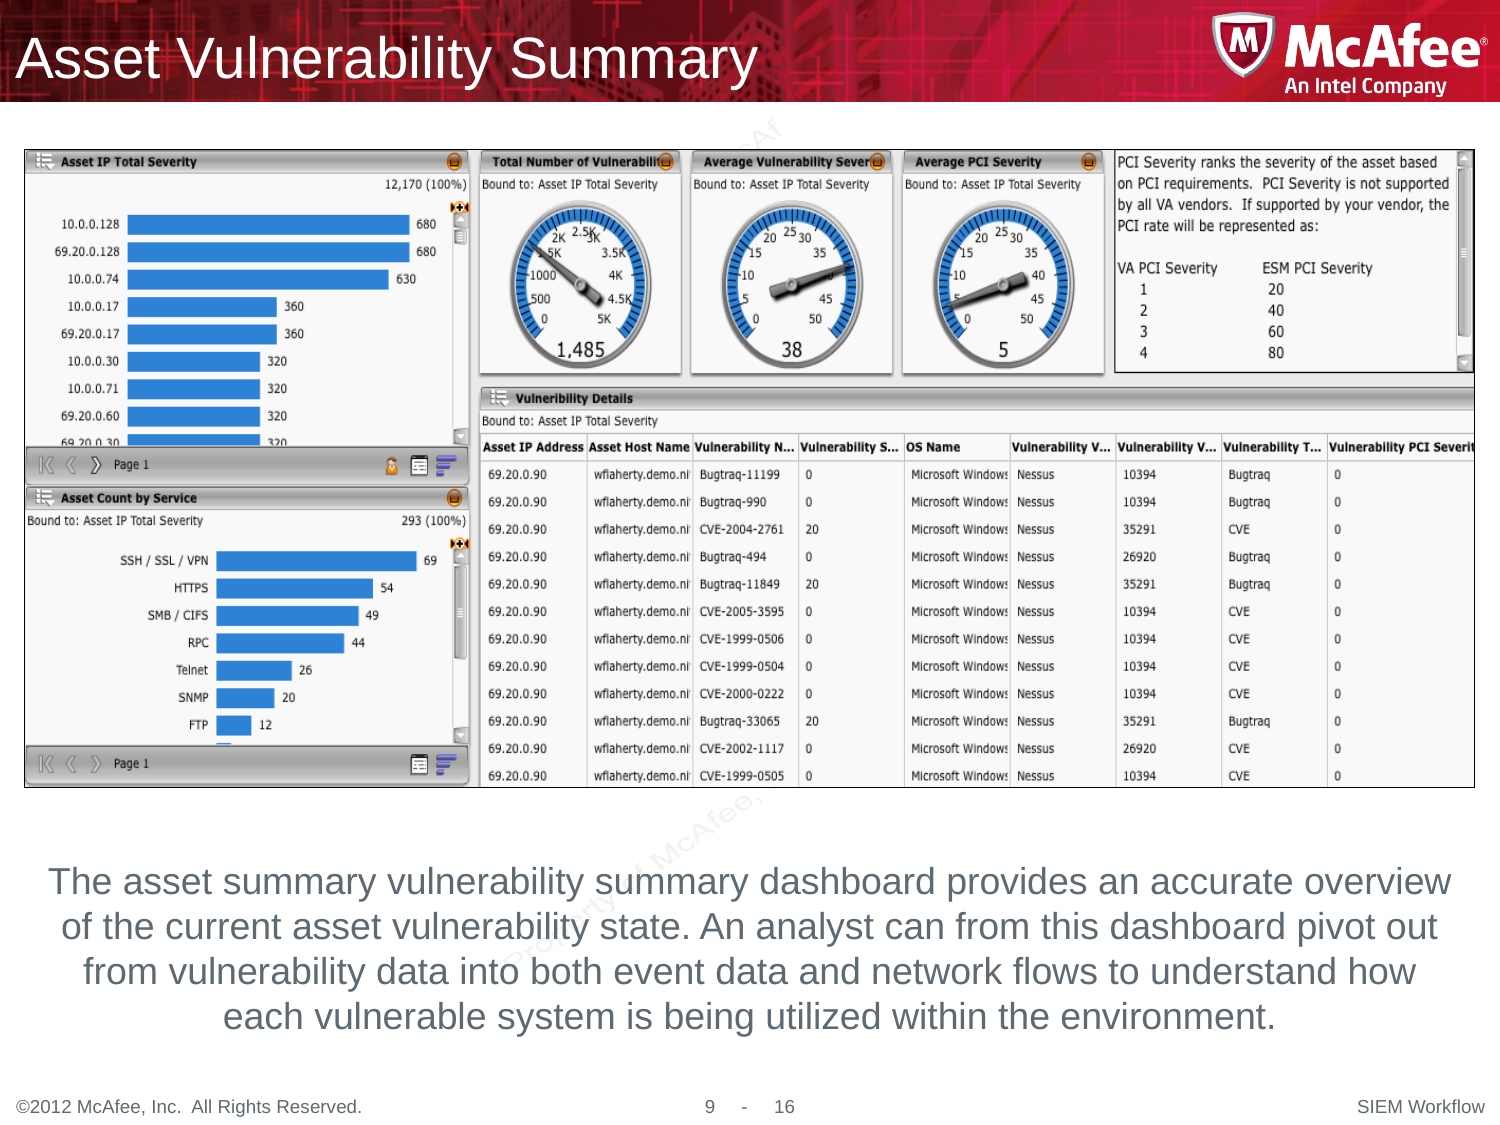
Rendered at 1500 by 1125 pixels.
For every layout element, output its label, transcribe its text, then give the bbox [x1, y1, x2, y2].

footer SIEM Workflow [924, 1087, 1500, 1125]
title Asset Vulnerability Summary [0, 0, 1172, 98]
text_box The asset summary vulnerability summary dashboard provides an accurate overview of the current asset vulnerability state. An analyst can from this dashboard pivot out from vulnerability data into both event data and network flows to understand how each vulnerable system is being utilized within the environment. [24, 849, 1475, 1045]
picture [0, 0, 1500, 1050]
